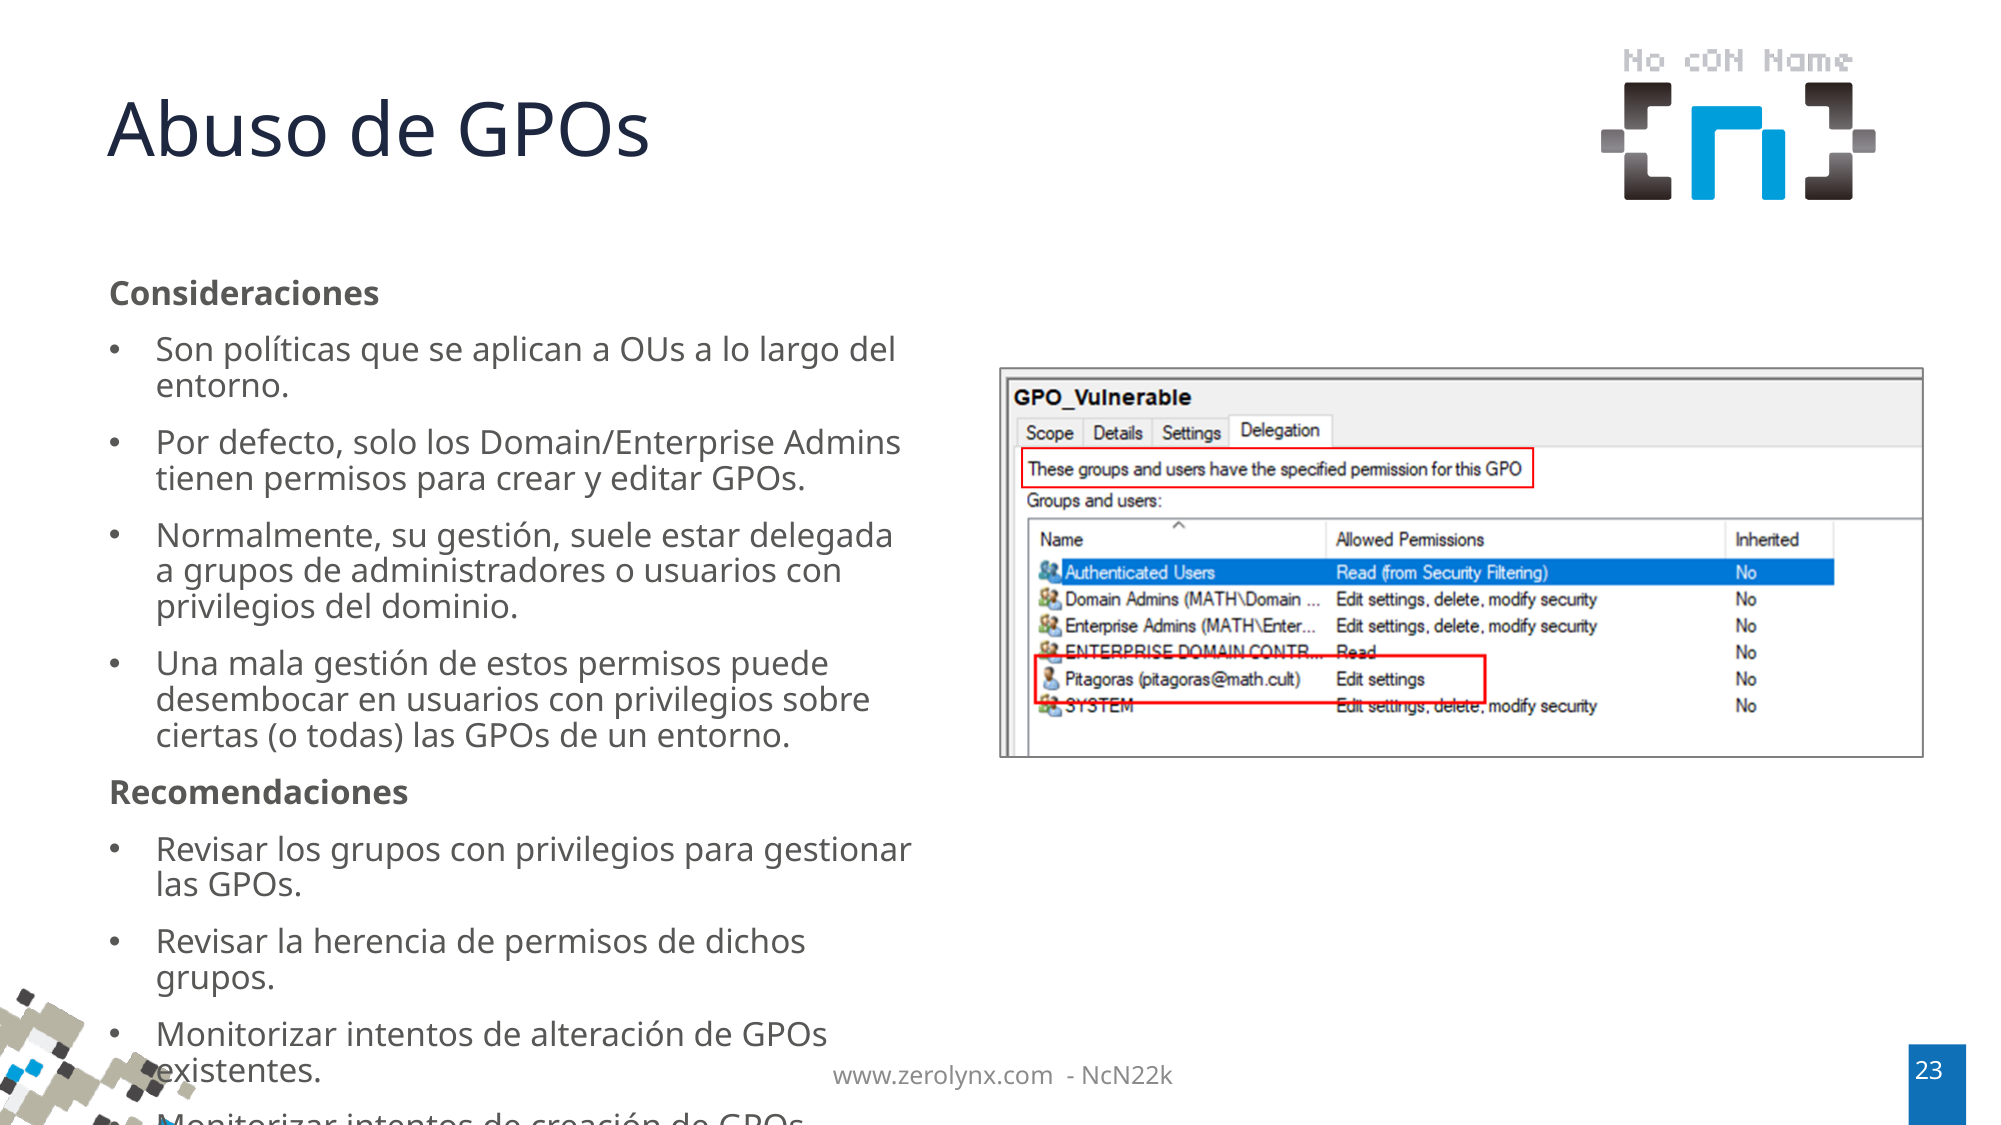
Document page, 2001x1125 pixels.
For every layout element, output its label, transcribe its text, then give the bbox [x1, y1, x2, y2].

text_box Consideraciones Son políticas que se aplican a OUs a lo largo del entorno. Por defecto, solo los Domain/Enterprise Admins tienen permisos para crear y editar GPOs. Normalmente, su gestión, suele estar delegada a grupos de administradores o usuarios con privilegios del dominio. Una mala gestión de estos permisos puede desembocar en usuarios con privilegios sobre ciertas (o todas) las GPOs de un entorno. Recomendaciones Revisar los grupos con privilegios para gestionar las GPOs. Revisar la herencia de permisos de dichos grupos. Monitorizar intentos de alteración de GPOs existentes. Monitorizar intentos de creación de GPOs. [94, 268, 932, 999]
slide_number 23 [1879, 1041, 1959, 1102]
picture [999, 367, 1924, 758]
picture [0, 949, 225, 1125]
list Abuso de GPOs [93, 84, 1828, 171]
footer www.zerolynx.com - NcN22k [662, 1044, 1338, 1105]
picture [1580, 40, 1898, 215]
